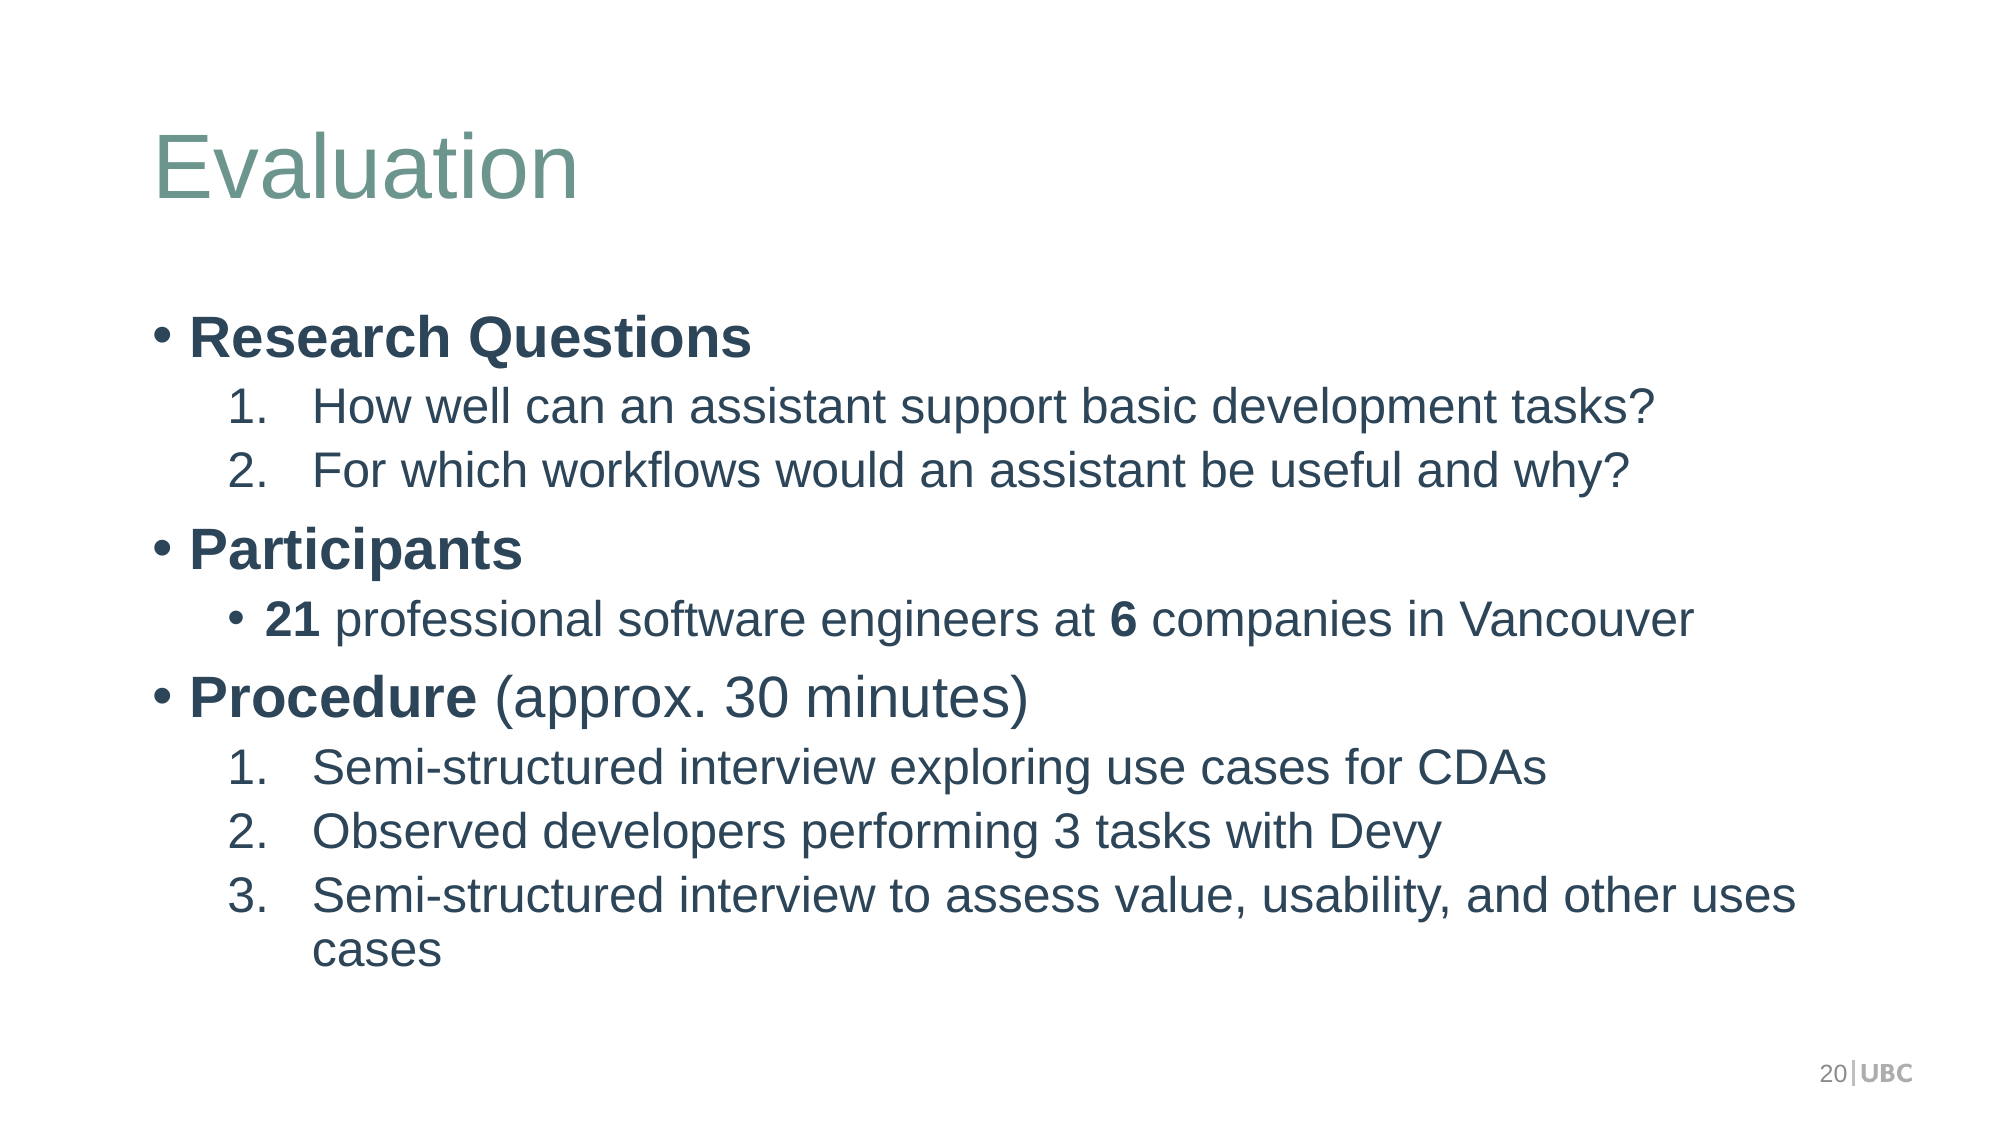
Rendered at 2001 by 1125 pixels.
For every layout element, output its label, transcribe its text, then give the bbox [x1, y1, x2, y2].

list Research Questions How well can an assistant support basic development tasks? For which workflows would an assistant be useful and why? Participants 21 professional software engineers at 6 companies in Vancouver Procedure (approx. 30 minutes) Semi-structured interview exploring use cases for CDAs Observed developers performing 3 tasks with Devy Semi-structured interview to assess value, usability, and other uses cases [137, 299, 1863, 1014]
title Evaluation [137, 59, 1863, 278]
slide_number 20 [1412, 1042, 1863, 1103]
